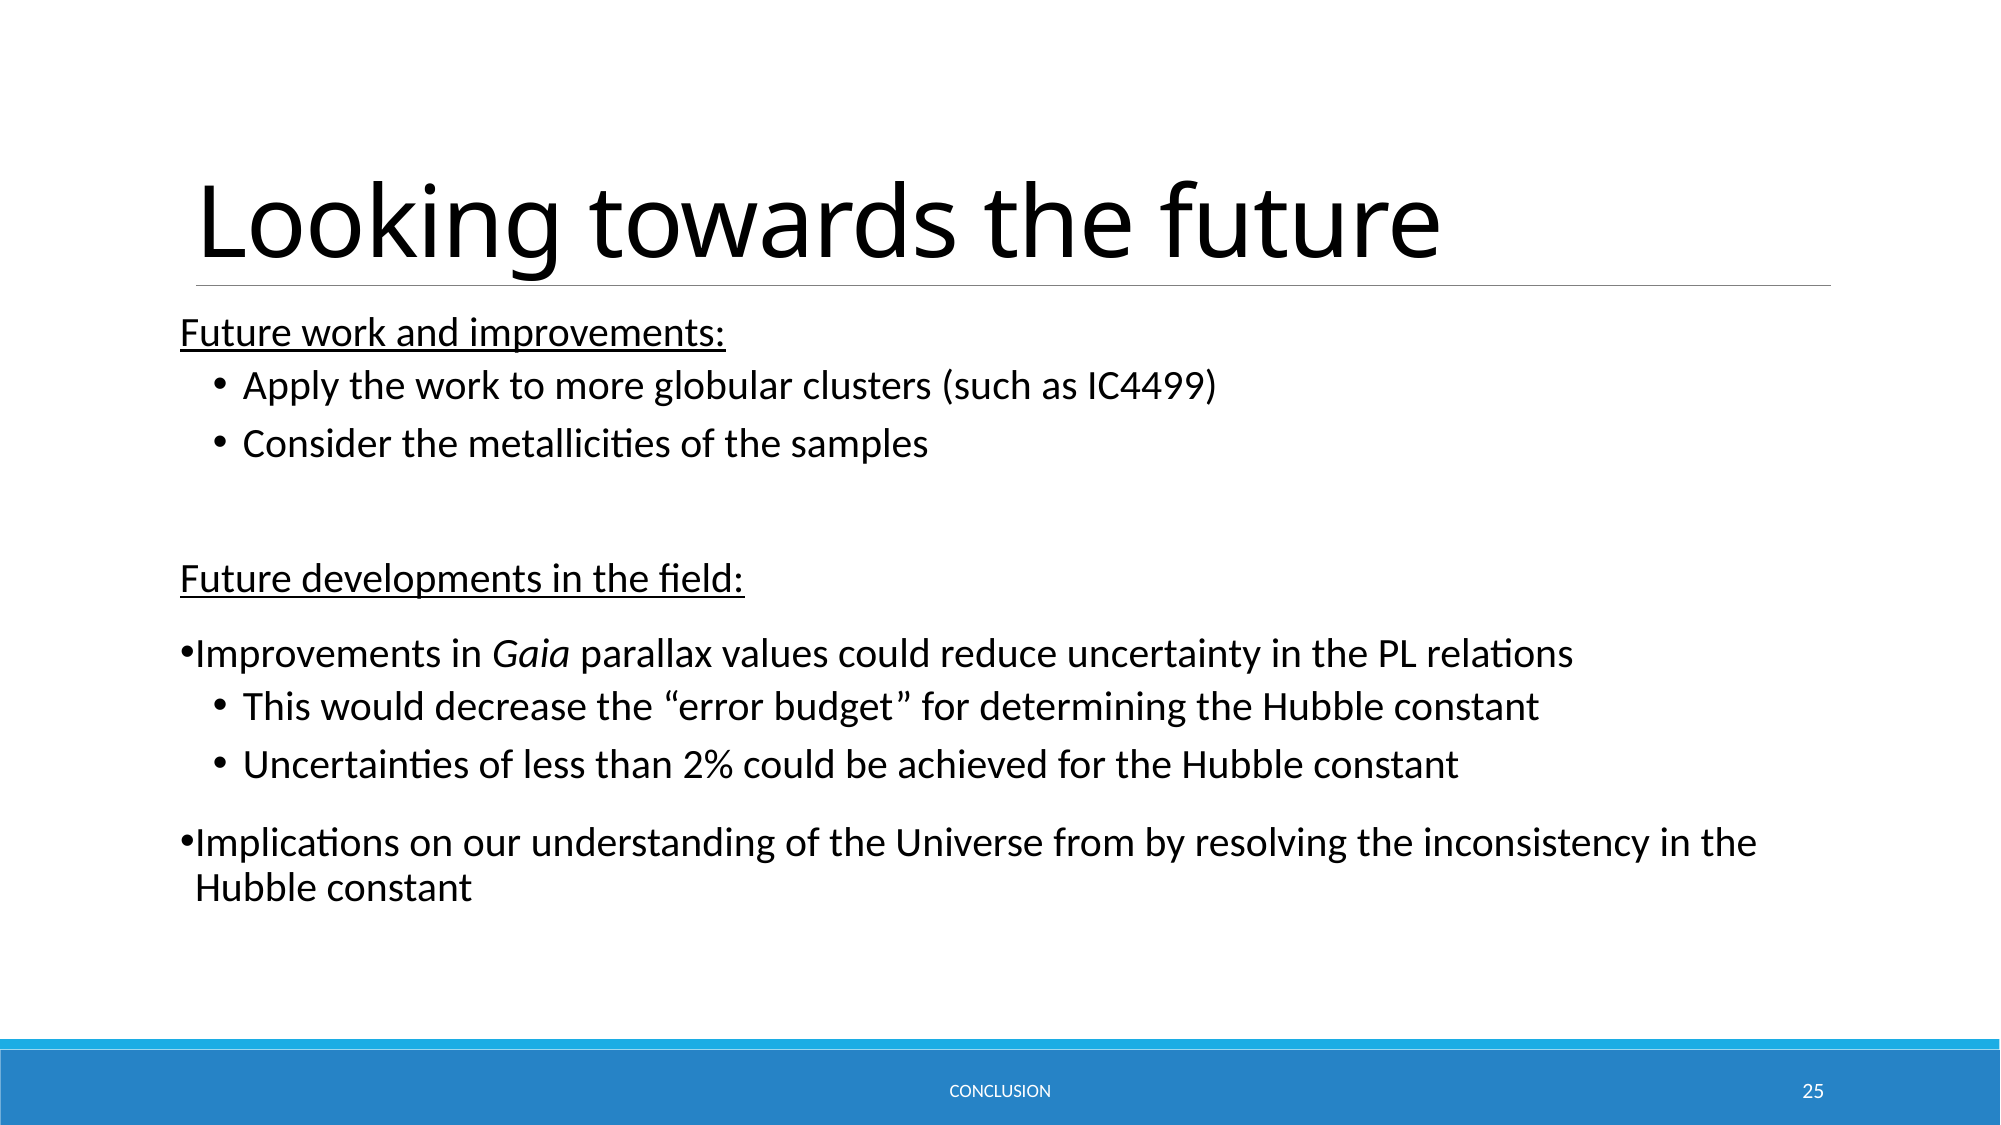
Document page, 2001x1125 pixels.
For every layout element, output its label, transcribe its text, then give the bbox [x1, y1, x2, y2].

footer CONCLUSION [604, 1059, 1396, 1120]
list Future work and improvements: Apply the work to more globular clusters (such as IC4499) Consider the metallicities of the samples Future developments in the field: Improvements in Gaia parallax values could reduce uncertainty in the PL relations This would decrease the “error budget” for determining the Hubble constant Uncertainties of less than 2% could be achieved for the Hubble constant Implications on our understanding of the Universe from by resolving the inconsistency in the Hubble constant [180, 302, 1830, 963]
title Looking towards the future [180, 47, 1830, 285]
slide_number 25 [1624, 1059, 1840, 1120]
